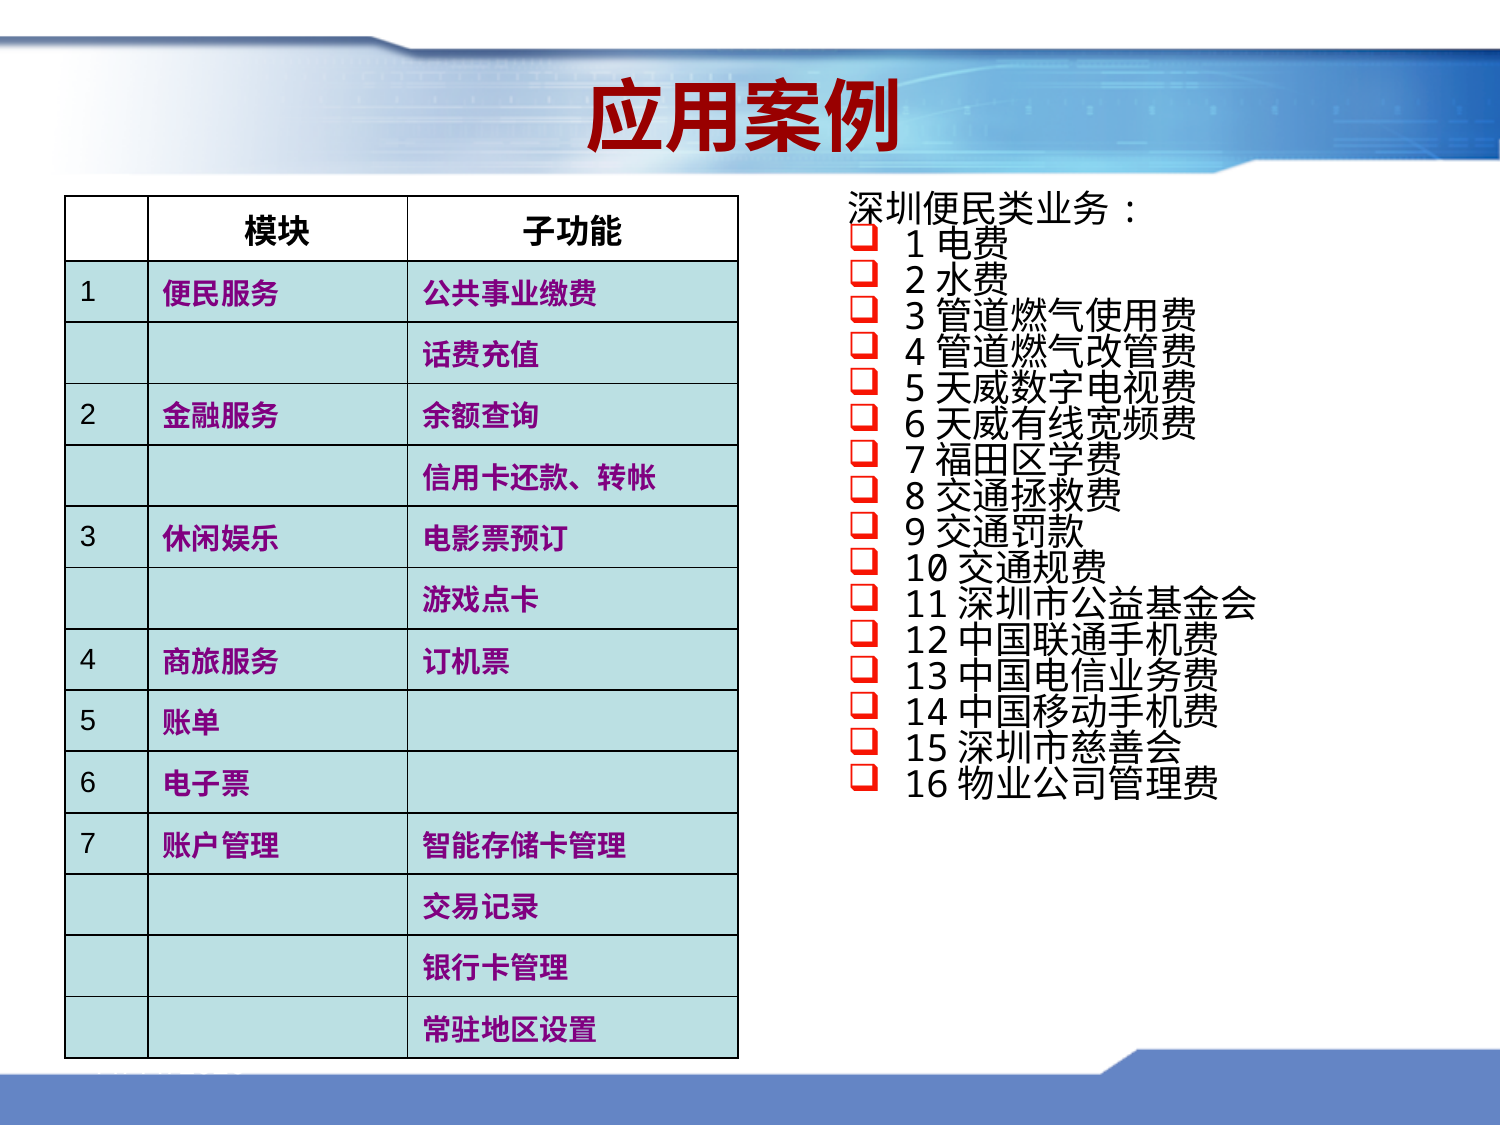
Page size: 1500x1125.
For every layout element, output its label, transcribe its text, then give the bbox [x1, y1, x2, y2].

table_cell [149, 997, 407, 1057]
table_cell 智能存储卡管理 [408, 814, 737, 873]
table_cell [66, 568, 147, 628]
table_cell 电影票预订 [408, 507, 737, 567]
text_box 应用案例 [76, 58, 1412, 169]
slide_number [74, 1059, 426, 1116]
table_cell 公共事业缴费 [408, 262, 737, 321]
table_cell 游戏点卡 [408, 568, 737, 628]
picture [0, 0, 1500, 1125]
table_cell [66, 997, 147, 1057]
table_cell [408, 691, 737, 750]
table_cell 1 [66, 262, 147, 321]
table_cell [66, 446, 147, 505]
table_cell 银行卡管理 [408, 936, 737, 996]
table_header [66, 197, 147, 260]
text_box 深圳便民类业务: 1电费 2水费 3管道燃气使用费 4管道燃气改管费 5天威数字电视费 6天威有线宽频费 7福田区学费 8交通拯救费 9交通罚款 10交通规费 11深圳市公益基金会 12中国联通手机费 13中国电信业务费 14中国移动手机费 15深圳市慈善会 16物业公司管理费 [832, 185, 1277, 1035]
table_cell 7 [66, 814, 147, 873]
table_cell [149, 568, 407, 628]
table_cell 电子票 [149, 752, 407, 812]
table_cell [66, 875, 147, 934]
table_cell 3 [66, 507, 147, 567]
table_cell 6 [66, 752, 147, 812]
table_header 模块 [149, 197, 407, 260]
table_cell 信用卡还款、转帐 [408, 446, 737, 505]
table_cell 订机票 [408, 630, 737, 689]
table_cell 余额查询 [408, 384, 737, 444]
table_cell 话费充值 [408, 323, 737, 383]
table_cell 交易记录 [408, 875, 737, 934]
table_header 子功能 [408, 197, 737, 260]
table_cell [408, 752, 737, 812]
table_cell [149, 323, 407, 383]
table_cell 2 [66, 384, 147, 444]
table_cell [66, 323, 147, 383]
table_cell 金融服务 [149, 384, 407, 444]
table_cell [66, 936, 147, 996]
table_cell 5 [66, 691, 147, 750]
table_cell 账户管理 [149, 814, 407, 873]
table_cell [149, 936, 407, 996]
table_cell [149, 875, 407, 934]
table_cell 便民服务 [149, 262, 407, 321]
table_cell 4 [66, 630, 147, 689]
table_cell [149, 446, 407, 505]
table_cell 常驻地区设置 [408, 997, 737, 1057]
table_cell 休闲娱乐 [149, 507, 407, 567]
table_cell 账单 [149, 691, 407, 750]
table_cell 商旅服务 [149, 630, 407, 689]
